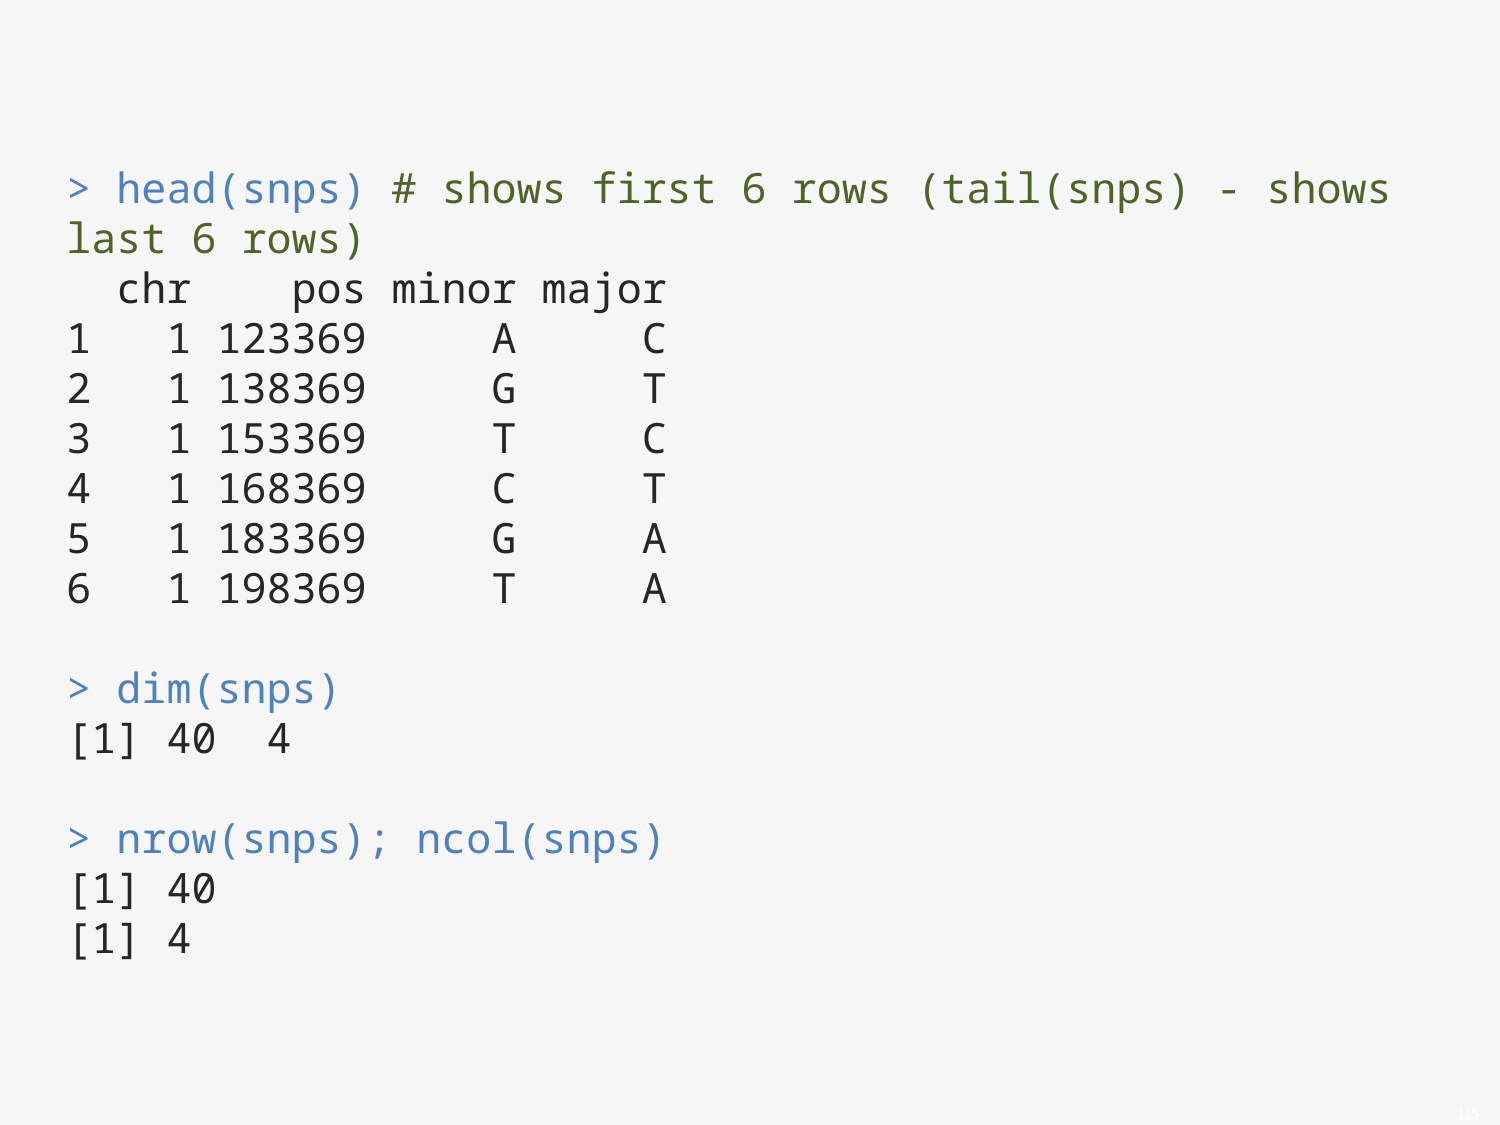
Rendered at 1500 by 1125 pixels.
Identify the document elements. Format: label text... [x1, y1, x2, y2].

list > head(snps) # shows first 6 rows (tail(snps) - shows last 6 rows) chr pos minor major 1 1 123369 A C 2 1 138369 G T 3 1 153369 T C 4 1 168369 C T 5 1 183369 G A 6 1 198369 T A > dim(snps) [1] 40 4 > nrow(snps); ncol(snps) [1] 40 [1] 4 [66, 55, 1438, 1069]
